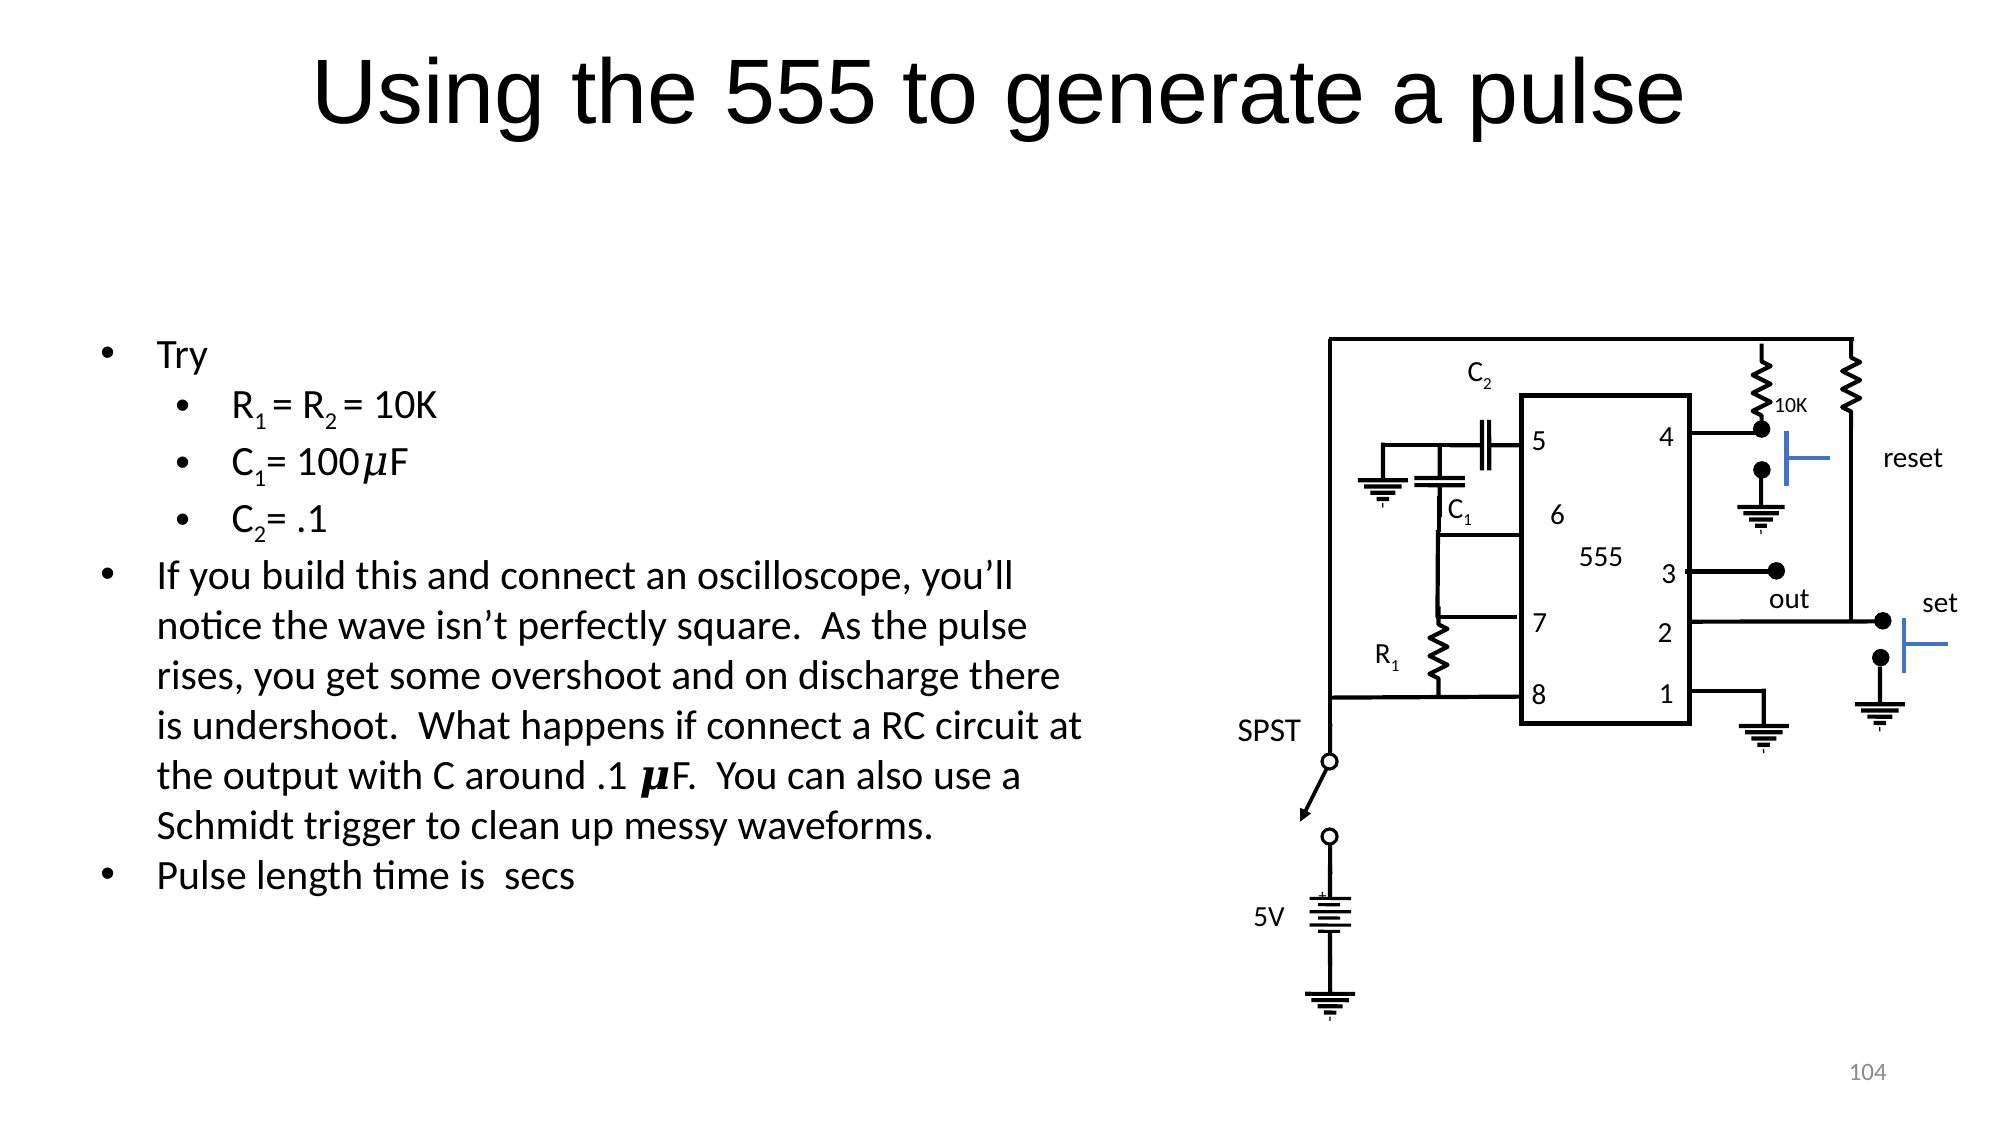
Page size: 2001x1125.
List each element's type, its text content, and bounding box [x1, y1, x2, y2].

slide_number 104 [1552, 1040, 1902, 1100]
title Using the 555 to generate a pulse [109, 24, 1892, 164]
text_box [1222, 338, 2000, 1019]
